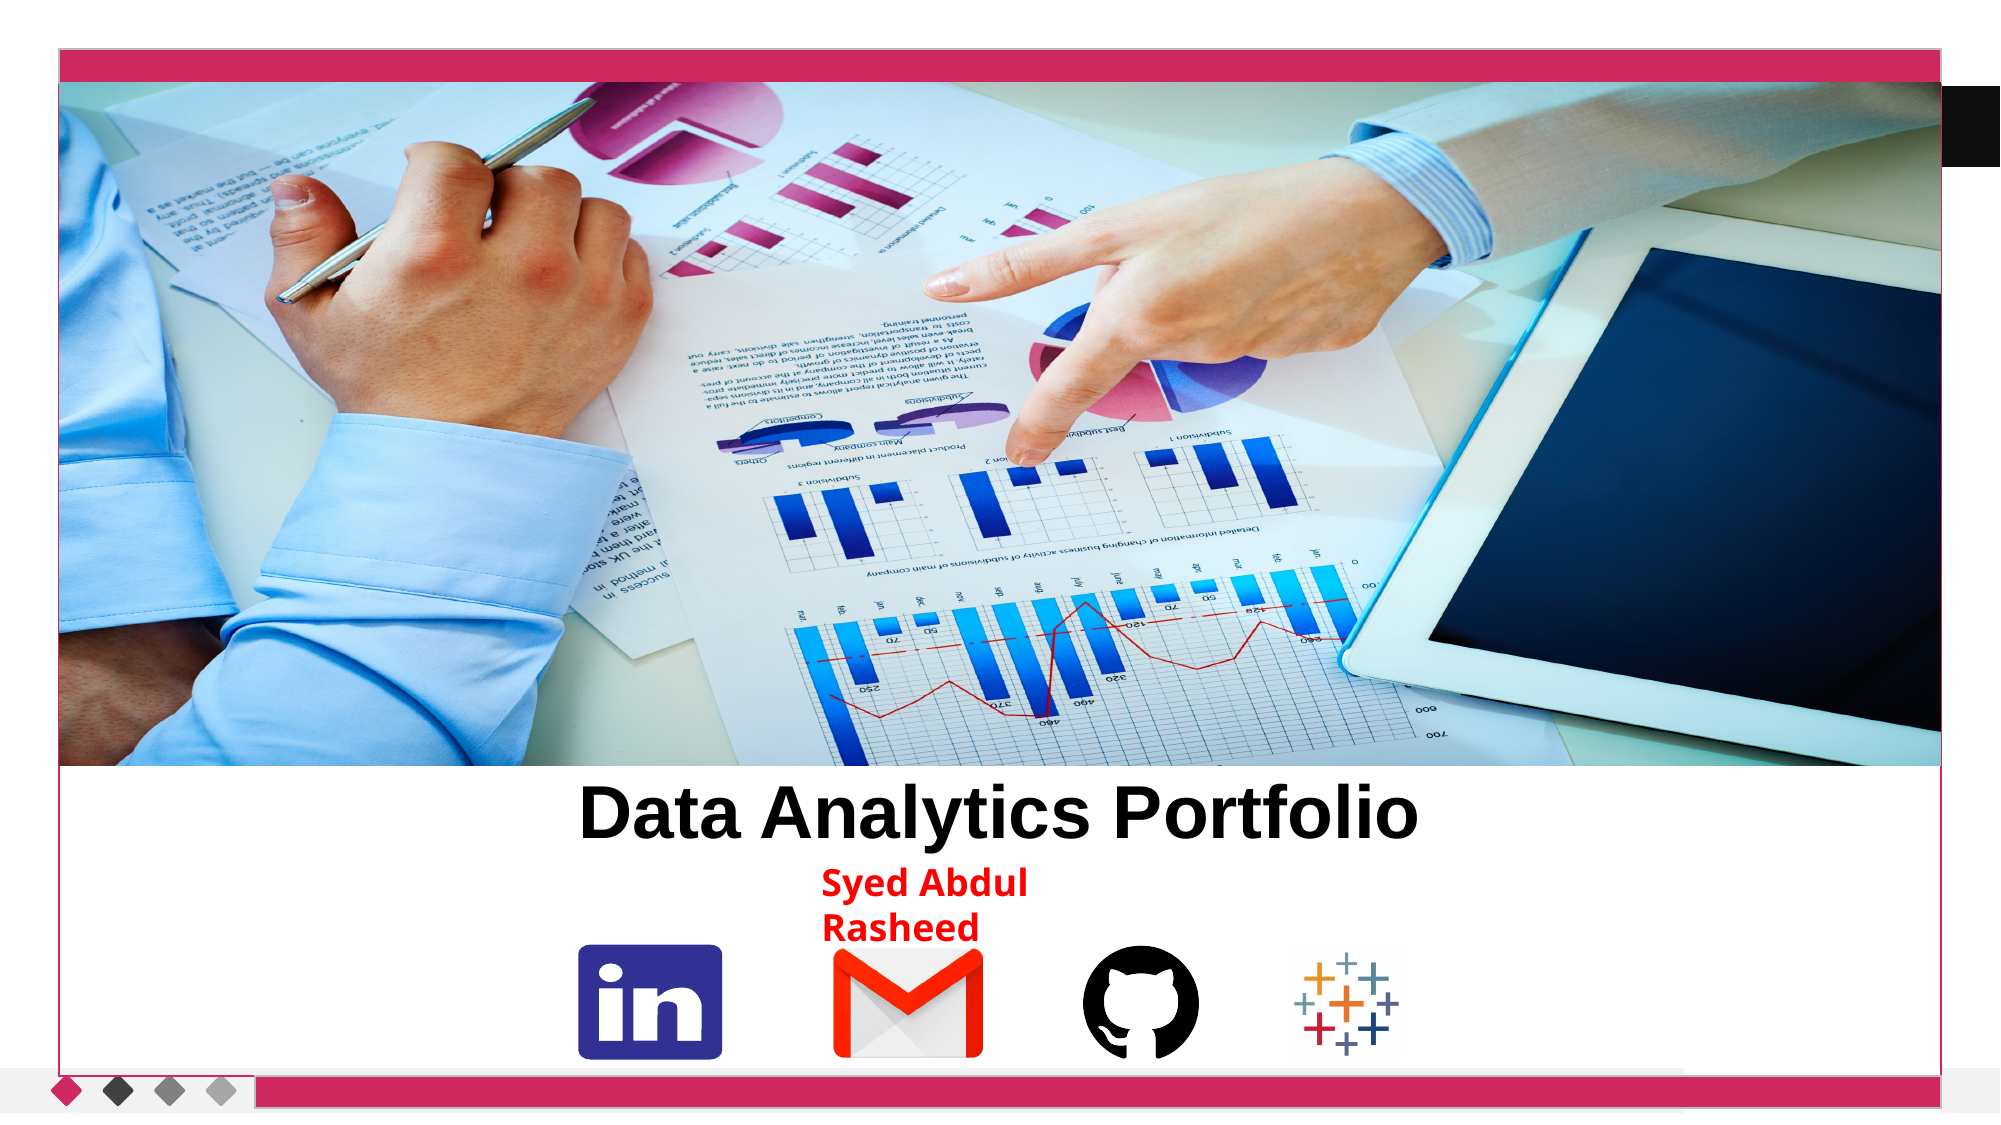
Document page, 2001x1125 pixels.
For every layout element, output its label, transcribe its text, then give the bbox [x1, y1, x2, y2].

text_box [58, 48, 1942, 84]
text_box Data Analytics Portfolio [472, 766, 1528, 861]
text_box Syed Abdul Rasheed [806, 851, 1194, 957]
text_box [58, 84, 1942, 1077]
text_box [578, 944, 723, 1060]
text_box [254, 1075, 1942, 1109]
picture [1288, 944, 1405, 1060]
picture [831, 944, 987, 1060]
picture [1083, 944, 1199, 1060]
picture [59, 82, 1941, 766]
